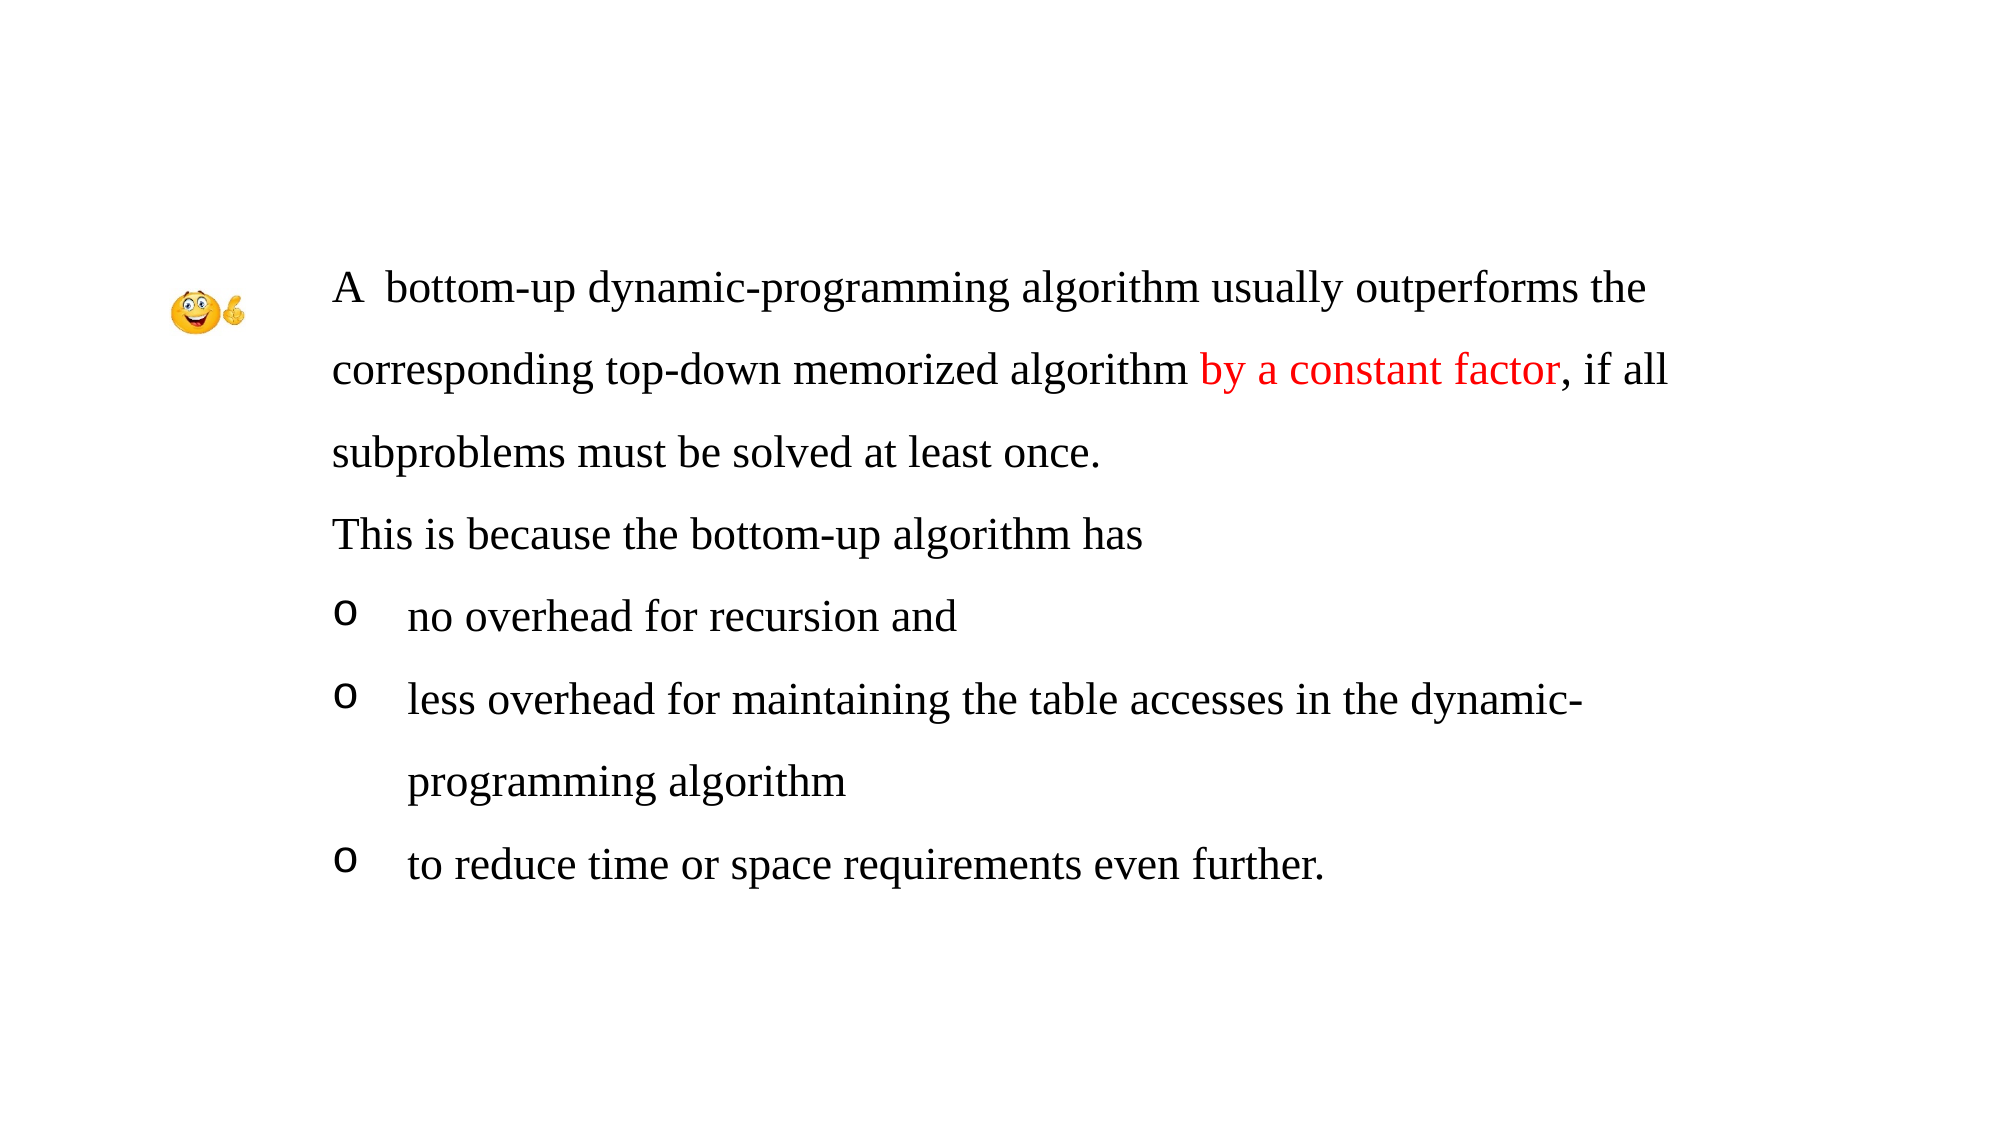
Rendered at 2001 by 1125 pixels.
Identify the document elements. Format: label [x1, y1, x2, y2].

text_box [317, 221, 1729, 979]
picture [169, 288, 246, 336]
